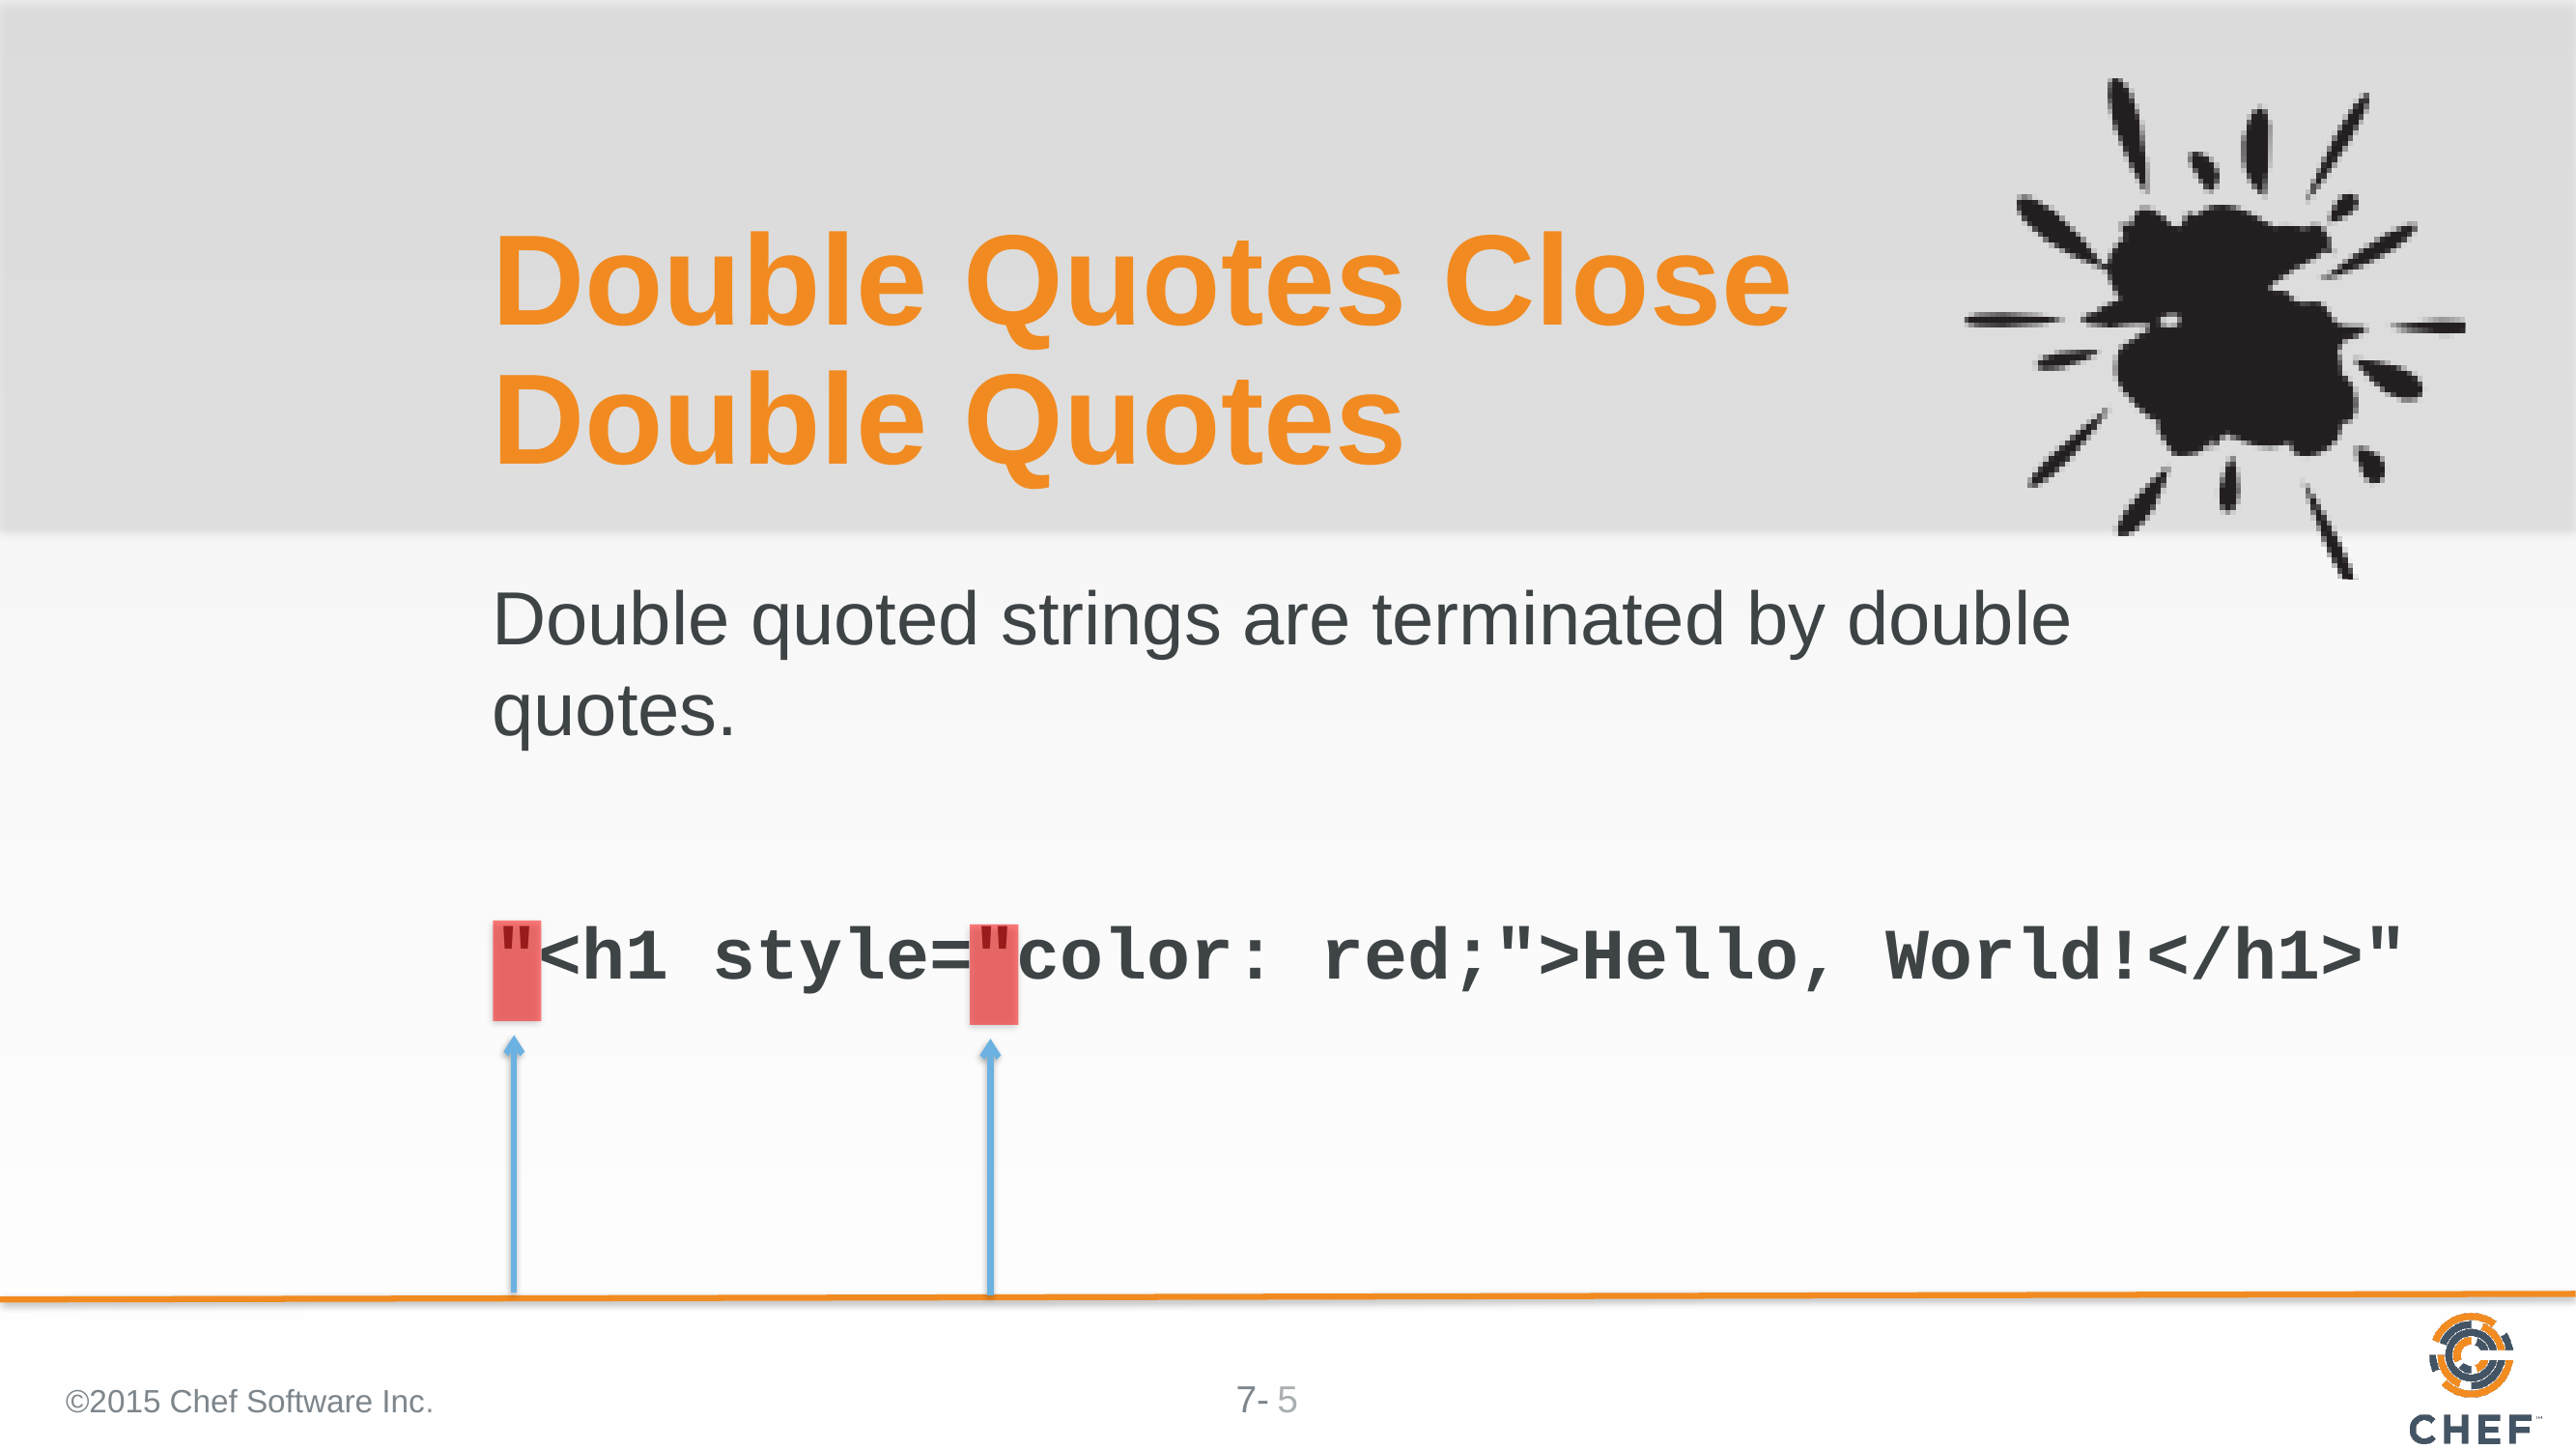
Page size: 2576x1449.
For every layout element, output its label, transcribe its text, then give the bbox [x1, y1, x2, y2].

picture [2399, 1297, 2550, 1449]
text_box [969, 923, 1019, 1026]
text_box [493, 920, 542, 1022]
title Double Quotes Close Double Quotes [477, 175, 2217, 531]
slide_number 5 [998, 1359, 1578, 1437]
text_box "<h1 style="color: red;">Hello, World!</h1>" [475, 887, 2467, 1297]
subtitle Double quoted strings are terminated by double quotes. [477, 555, 2217, 764]
footer ©2015 Chef Software Inc. [51, 1359, 952, 1440]
